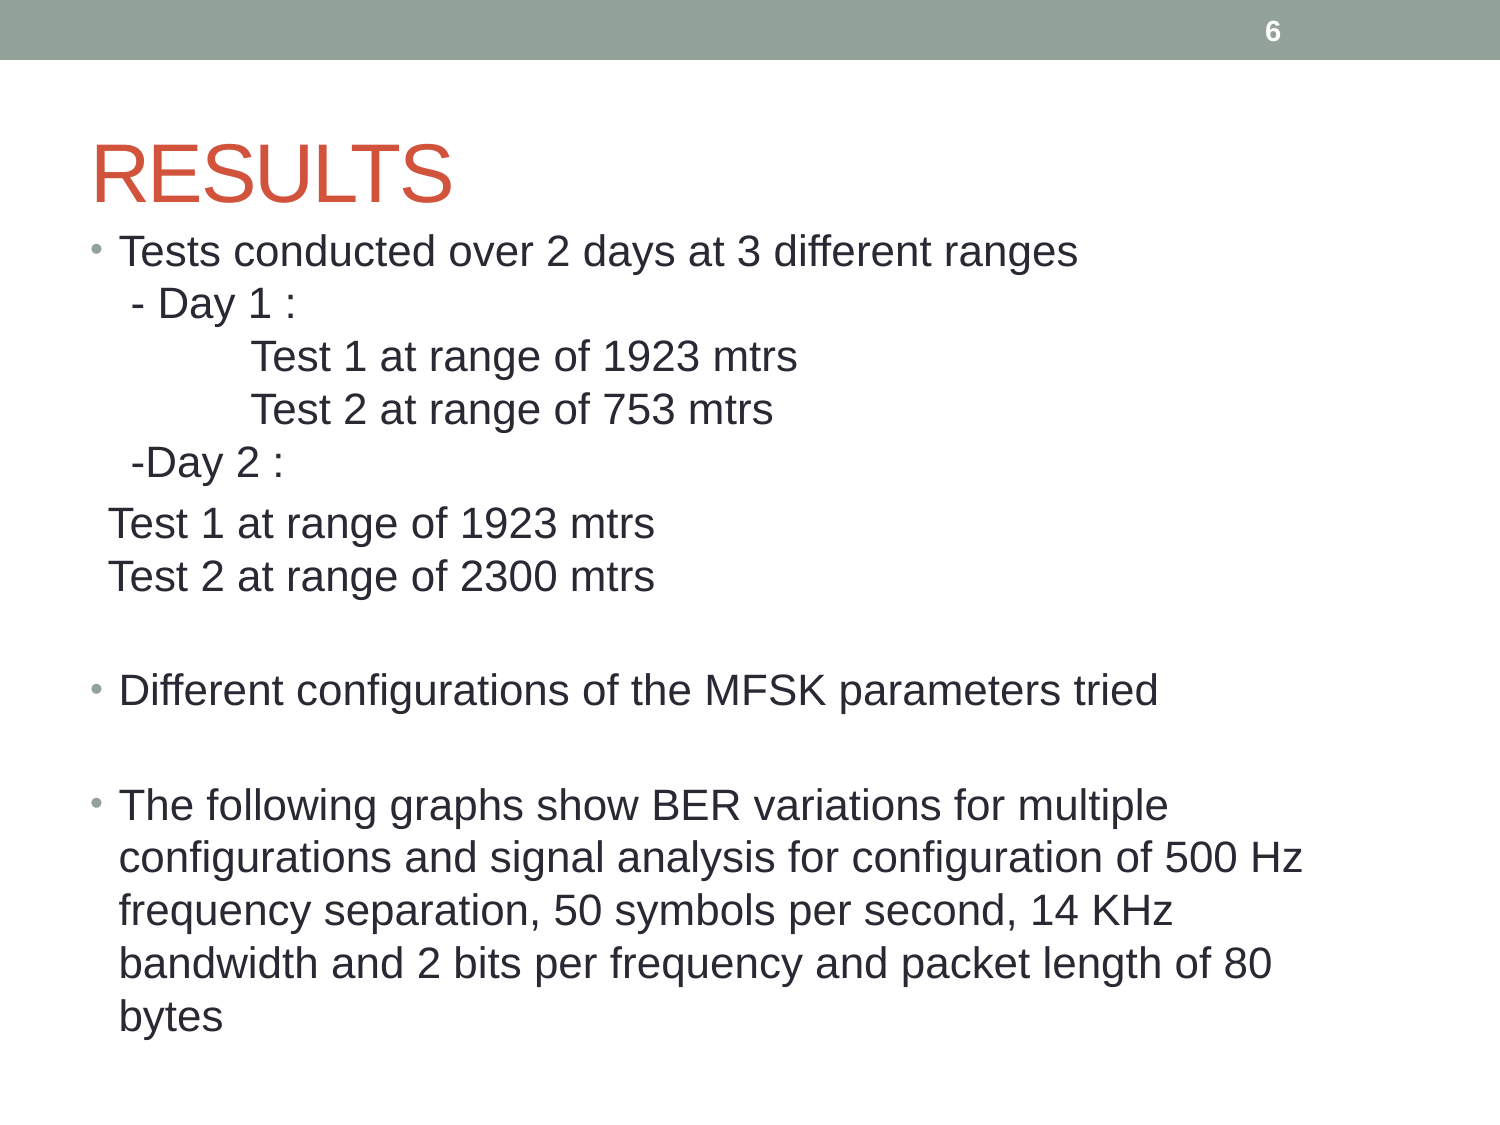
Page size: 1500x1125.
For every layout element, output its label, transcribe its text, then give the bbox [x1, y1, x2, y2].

title RESULTS [75, 87, 1425, 250]
list Tests conducted over 2 days at 3 different ranges - Day 1 : Test 1 at range of 1923 mtrs Test 2 at range of 753 mtrs -Day 2 : Test 1 at range of 1923 mtrs Test 2 at range of 2300 mtrs Different configurations of the MFSK parameters tried The following graphs show BER variations for multiple configurations and signal analysis for configuration of 500 Hz frequency separation, 50 symbols per second, 14 KHz bandwidth and 2 bits per frequency and packet length of 80 bytes [75, 214, 1325, 1050]
slide_number 6 [1250, 3, 1425, 57]
